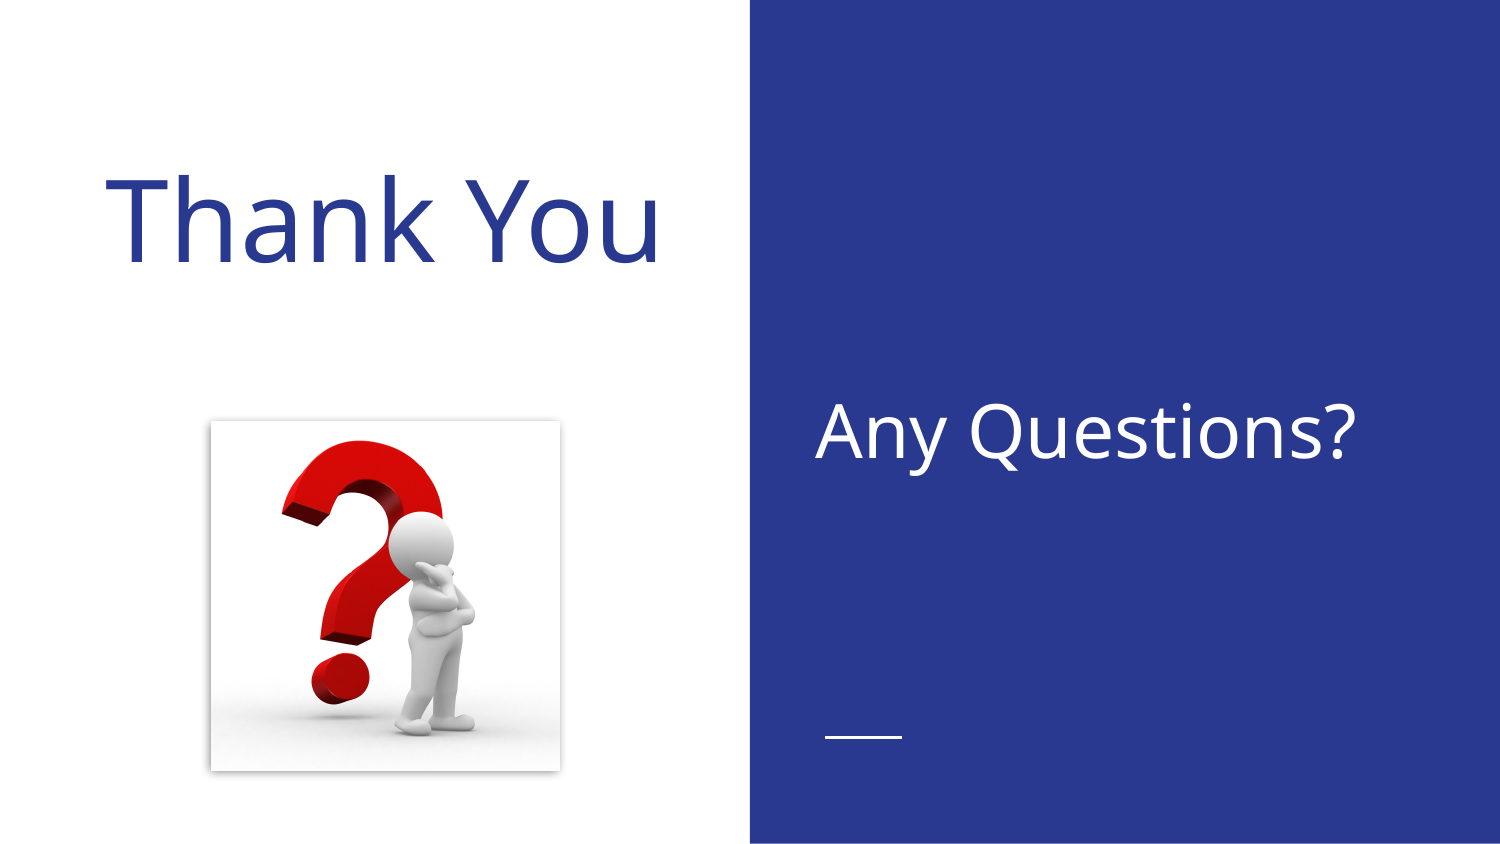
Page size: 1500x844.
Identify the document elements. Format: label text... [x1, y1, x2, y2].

picture [210, 421, 560, 771]
title Thank You [53, 43, 718, 301]
list Any Questions? [800, 118, 1430, 725]
